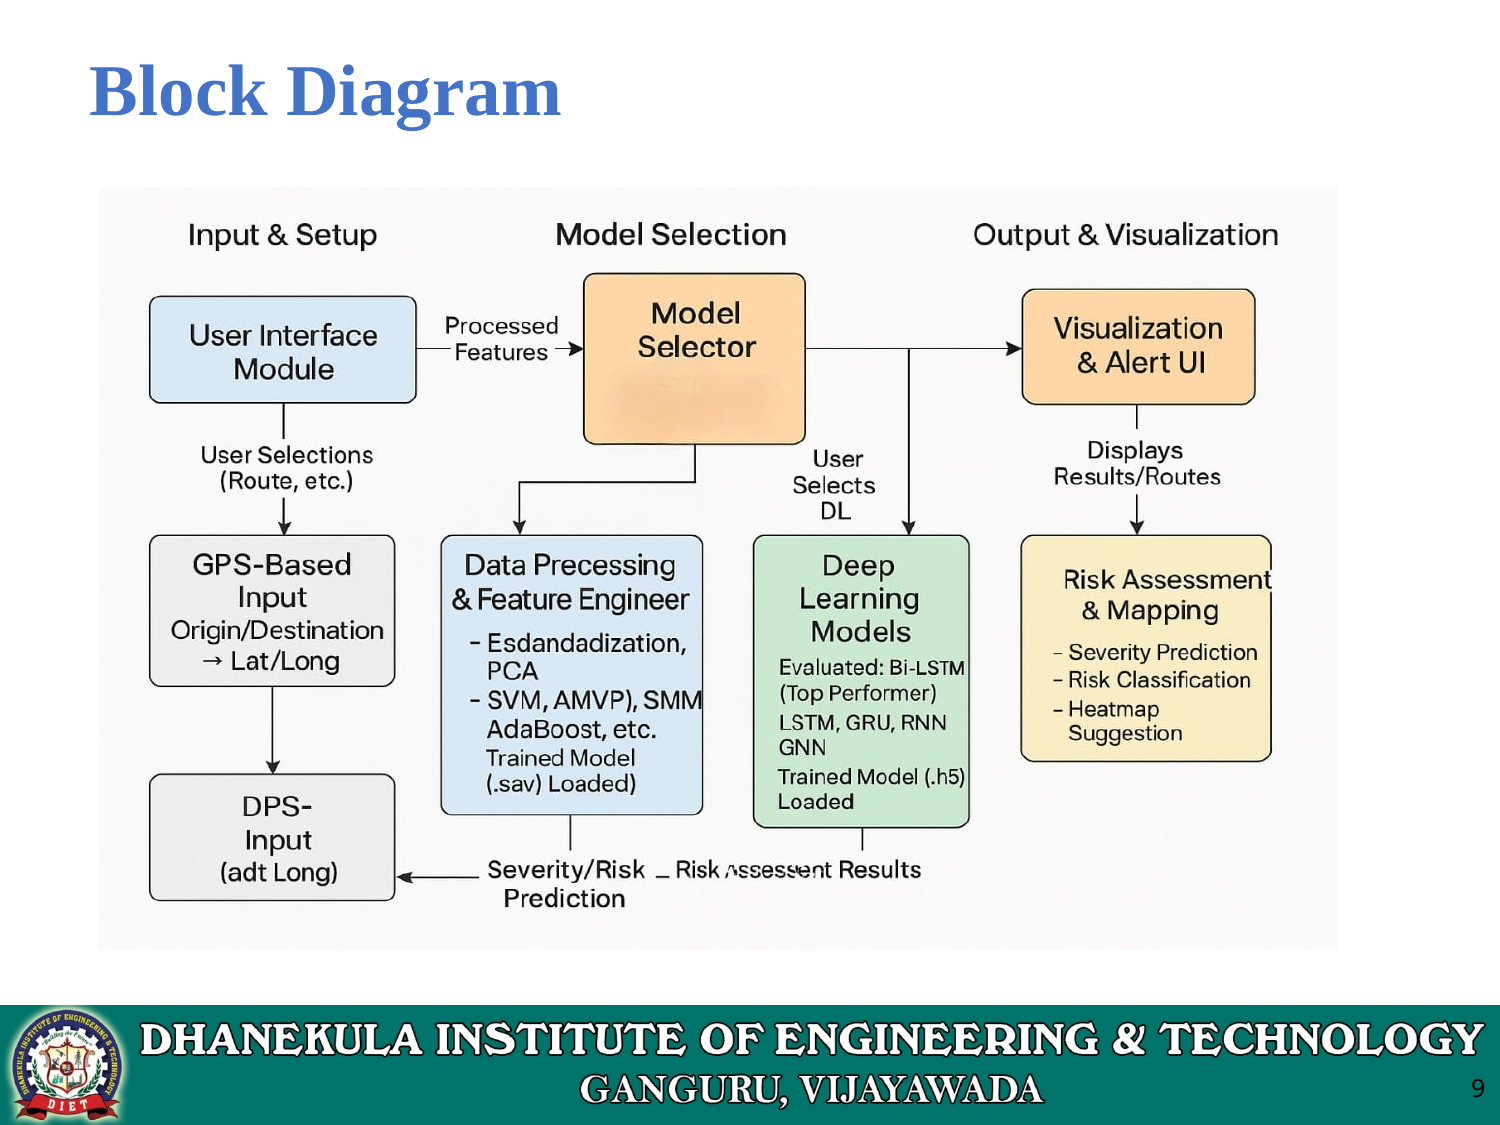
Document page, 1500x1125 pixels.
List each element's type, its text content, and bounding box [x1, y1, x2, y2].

picture [0, 1005, 1500, 1125]
slide_number 9 [1149, 1065, 1500, 1125]
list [99, 187, 1338, 950]
title Block Diagram [75, 45, 1425, 233]
